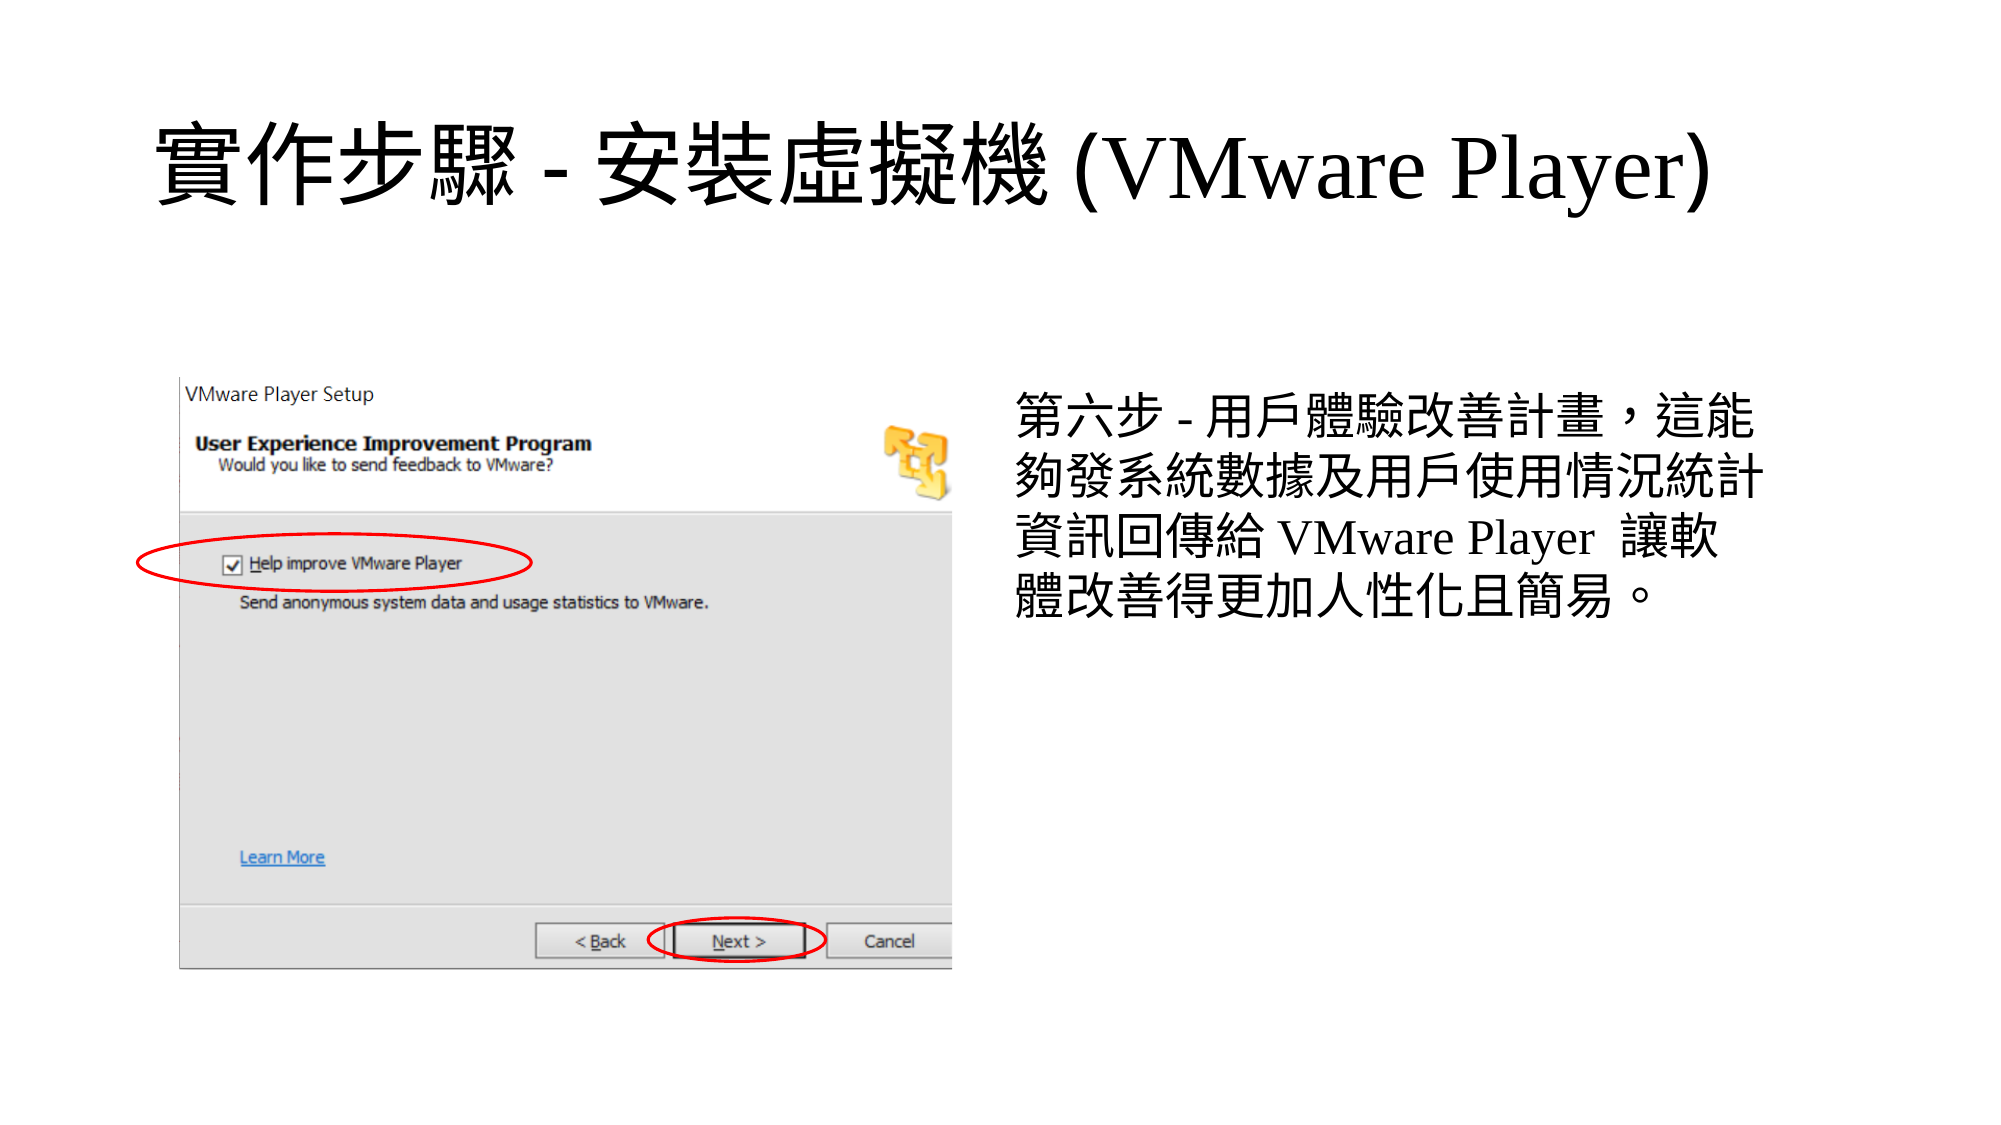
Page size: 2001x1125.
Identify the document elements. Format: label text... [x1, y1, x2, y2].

text_box [135, 543, 178, 582]
title 實作步驟-安裝虛擬機(VMware Player) [137, 59, 1863, 278]
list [178, 376, 953, 971]
text_box 第六步-用戶體驗改善計畫，這能夠發系統數據及用戶使用情況統計資訊回傳給VMware Player 讓軟體改善得更加人性化且簡易。 [1000, 377, 1784, 632]
